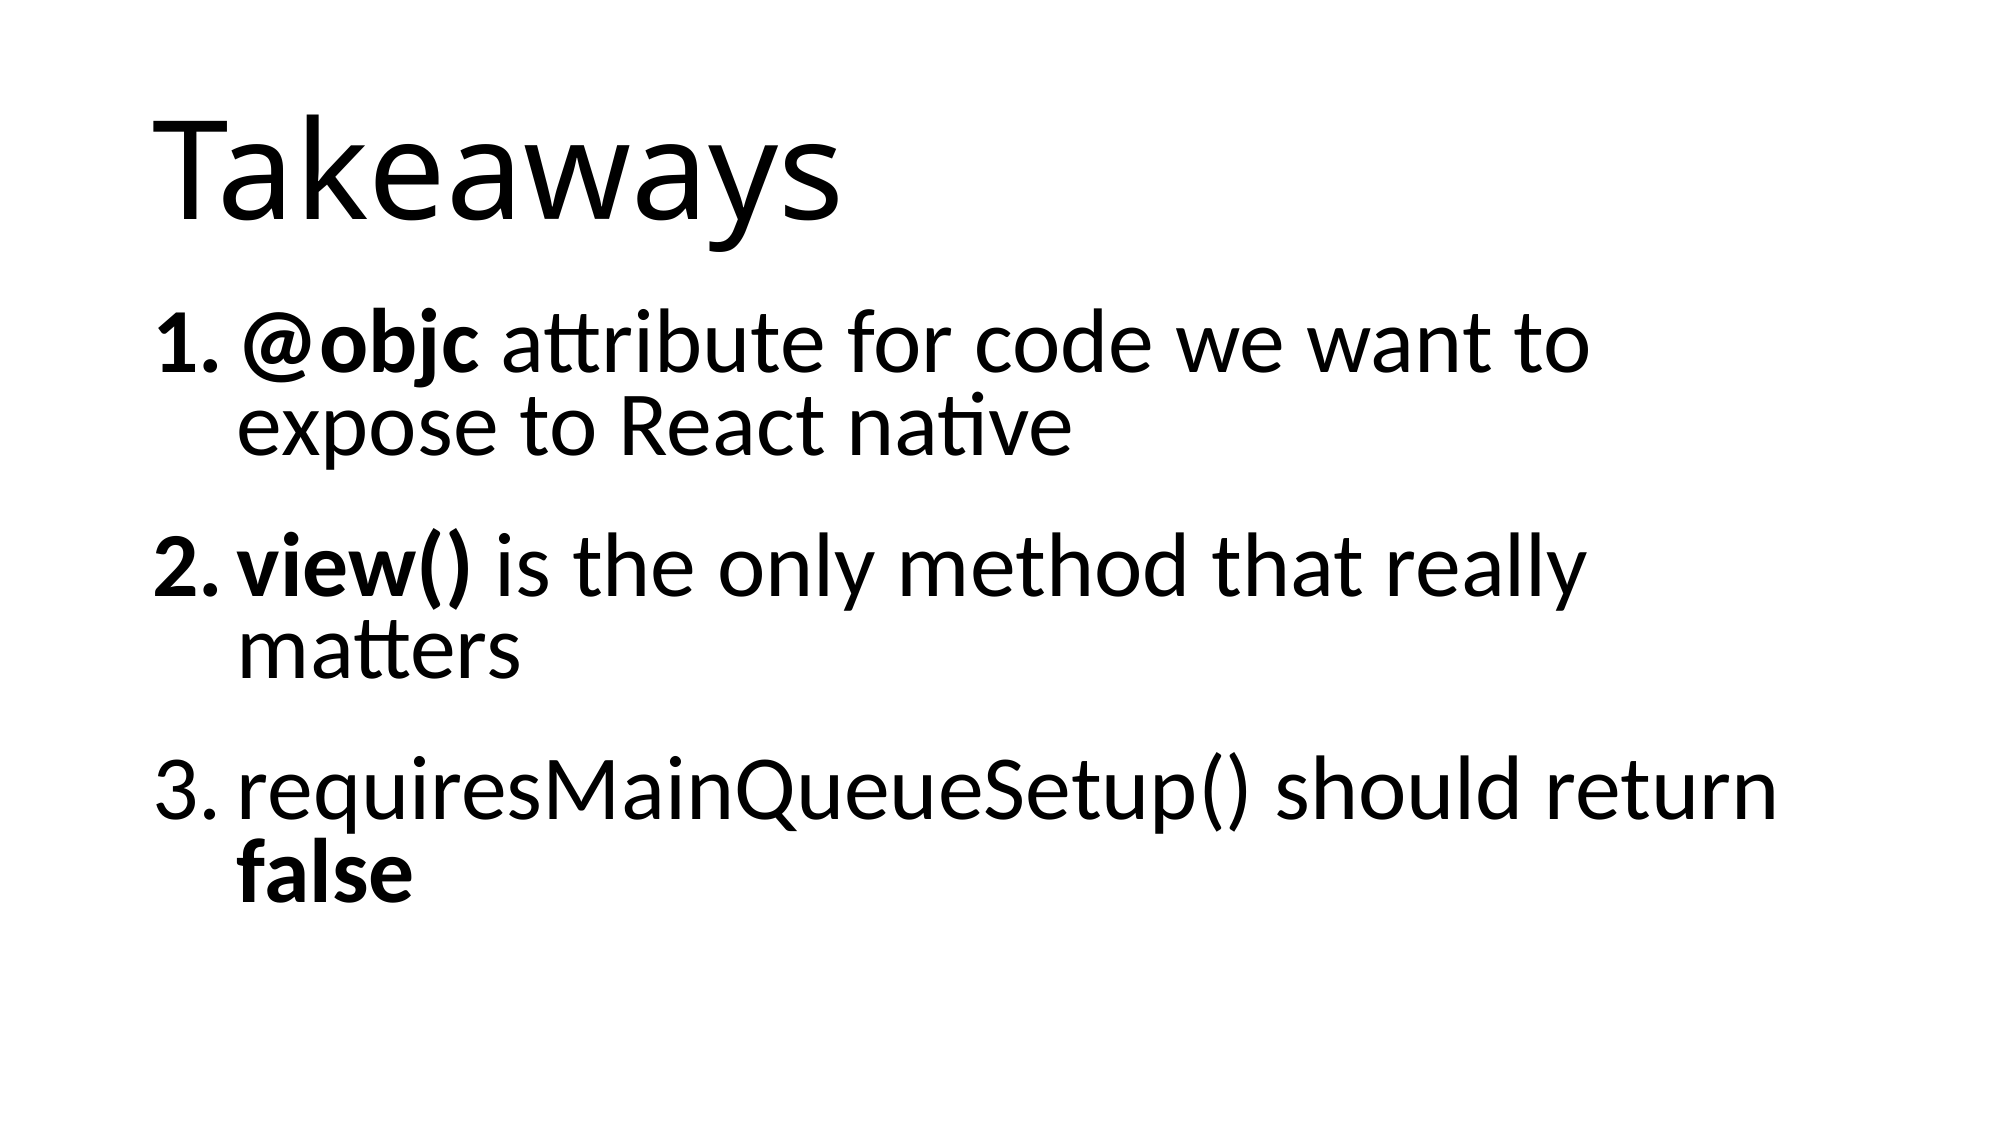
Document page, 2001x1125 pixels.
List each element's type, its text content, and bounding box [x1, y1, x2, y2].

list @objc attribute for code we want to expose to React native view() is the only method that really matters requiresMainQueueSetup() should return false [137, 299, 1863, 1014]
title Takeaways [137, 59, 1863, 278]
